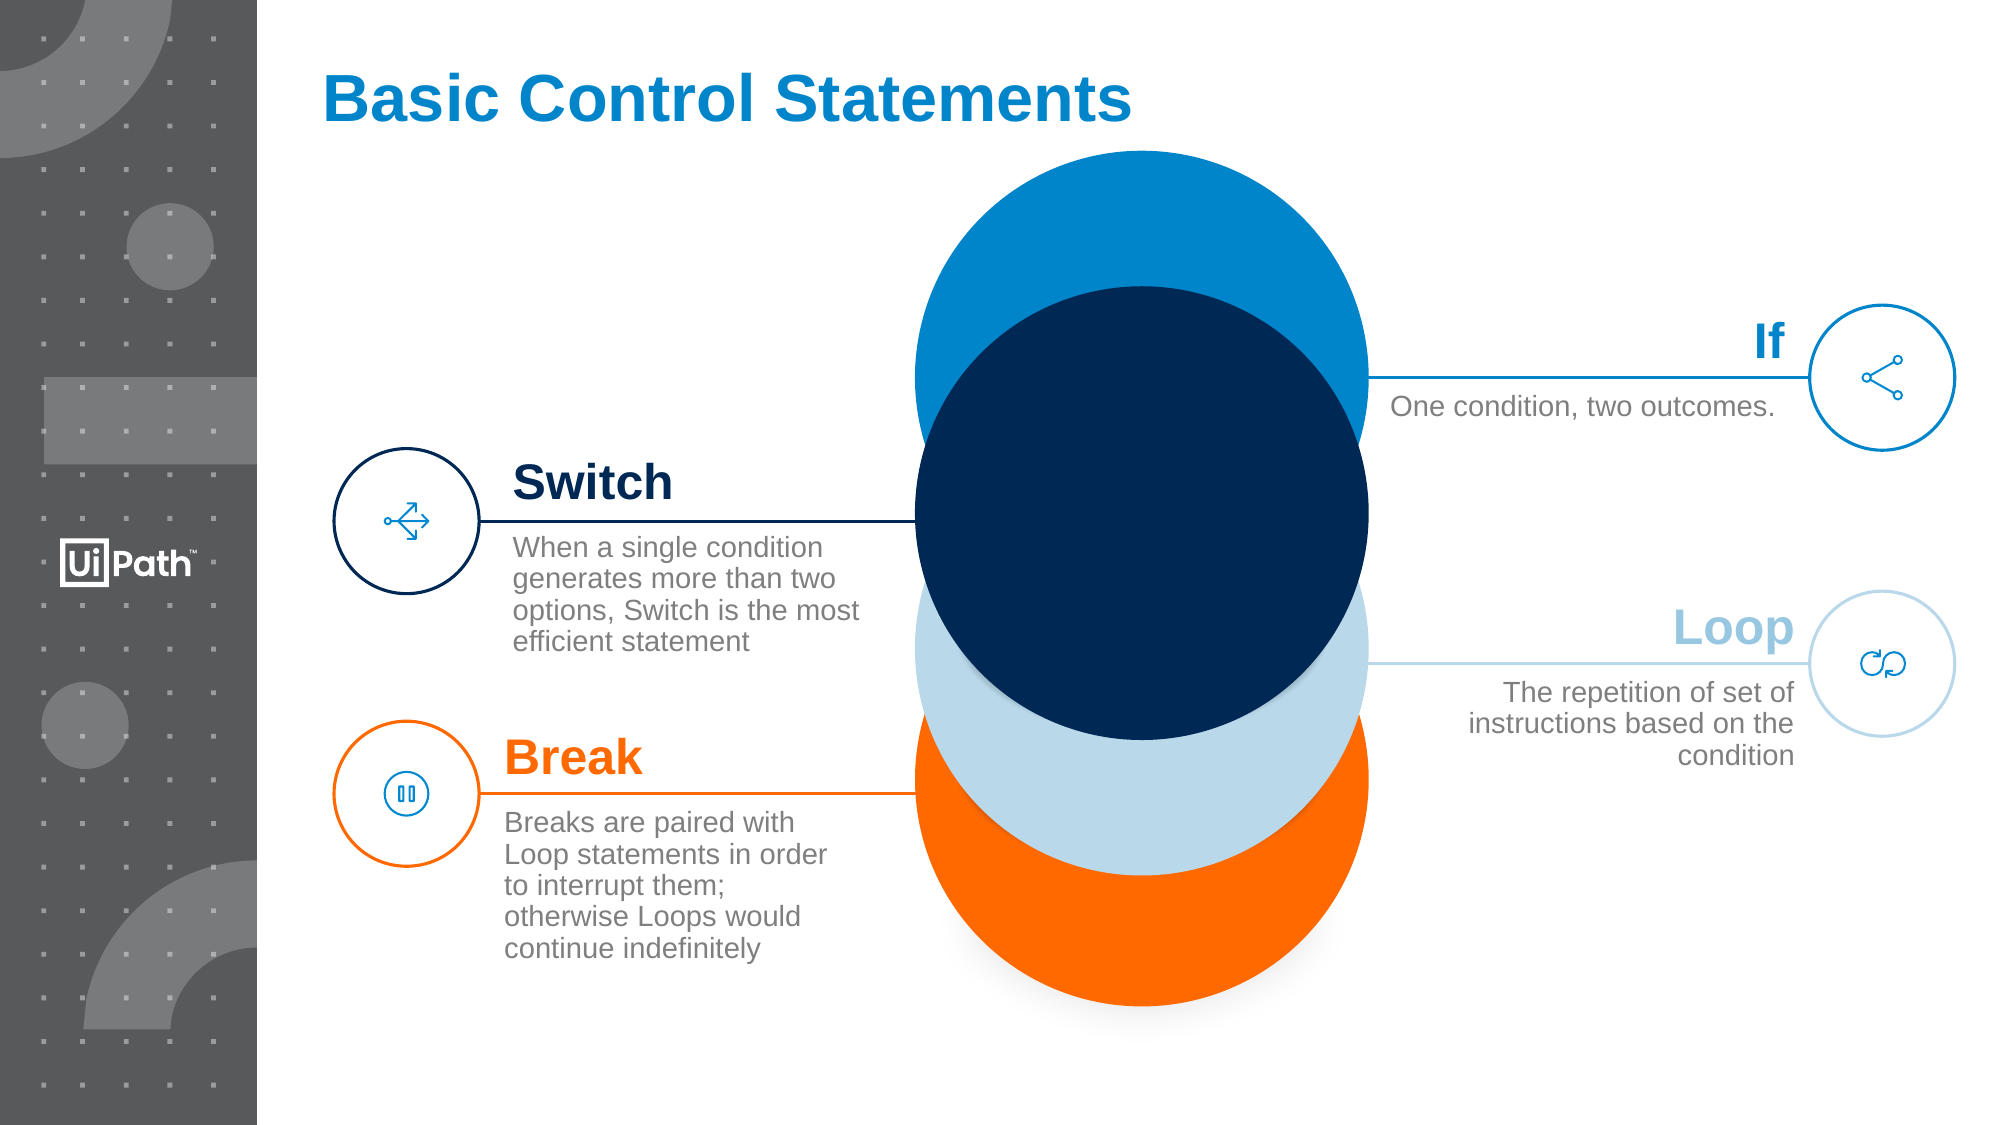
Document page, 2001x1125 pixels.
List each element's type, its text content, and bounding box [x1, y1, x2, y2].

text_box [914, 150, 1369, 286]
title Basic Control Statements [307, 65, 1780, 166]
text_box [333, 286, 1955, 1060]
